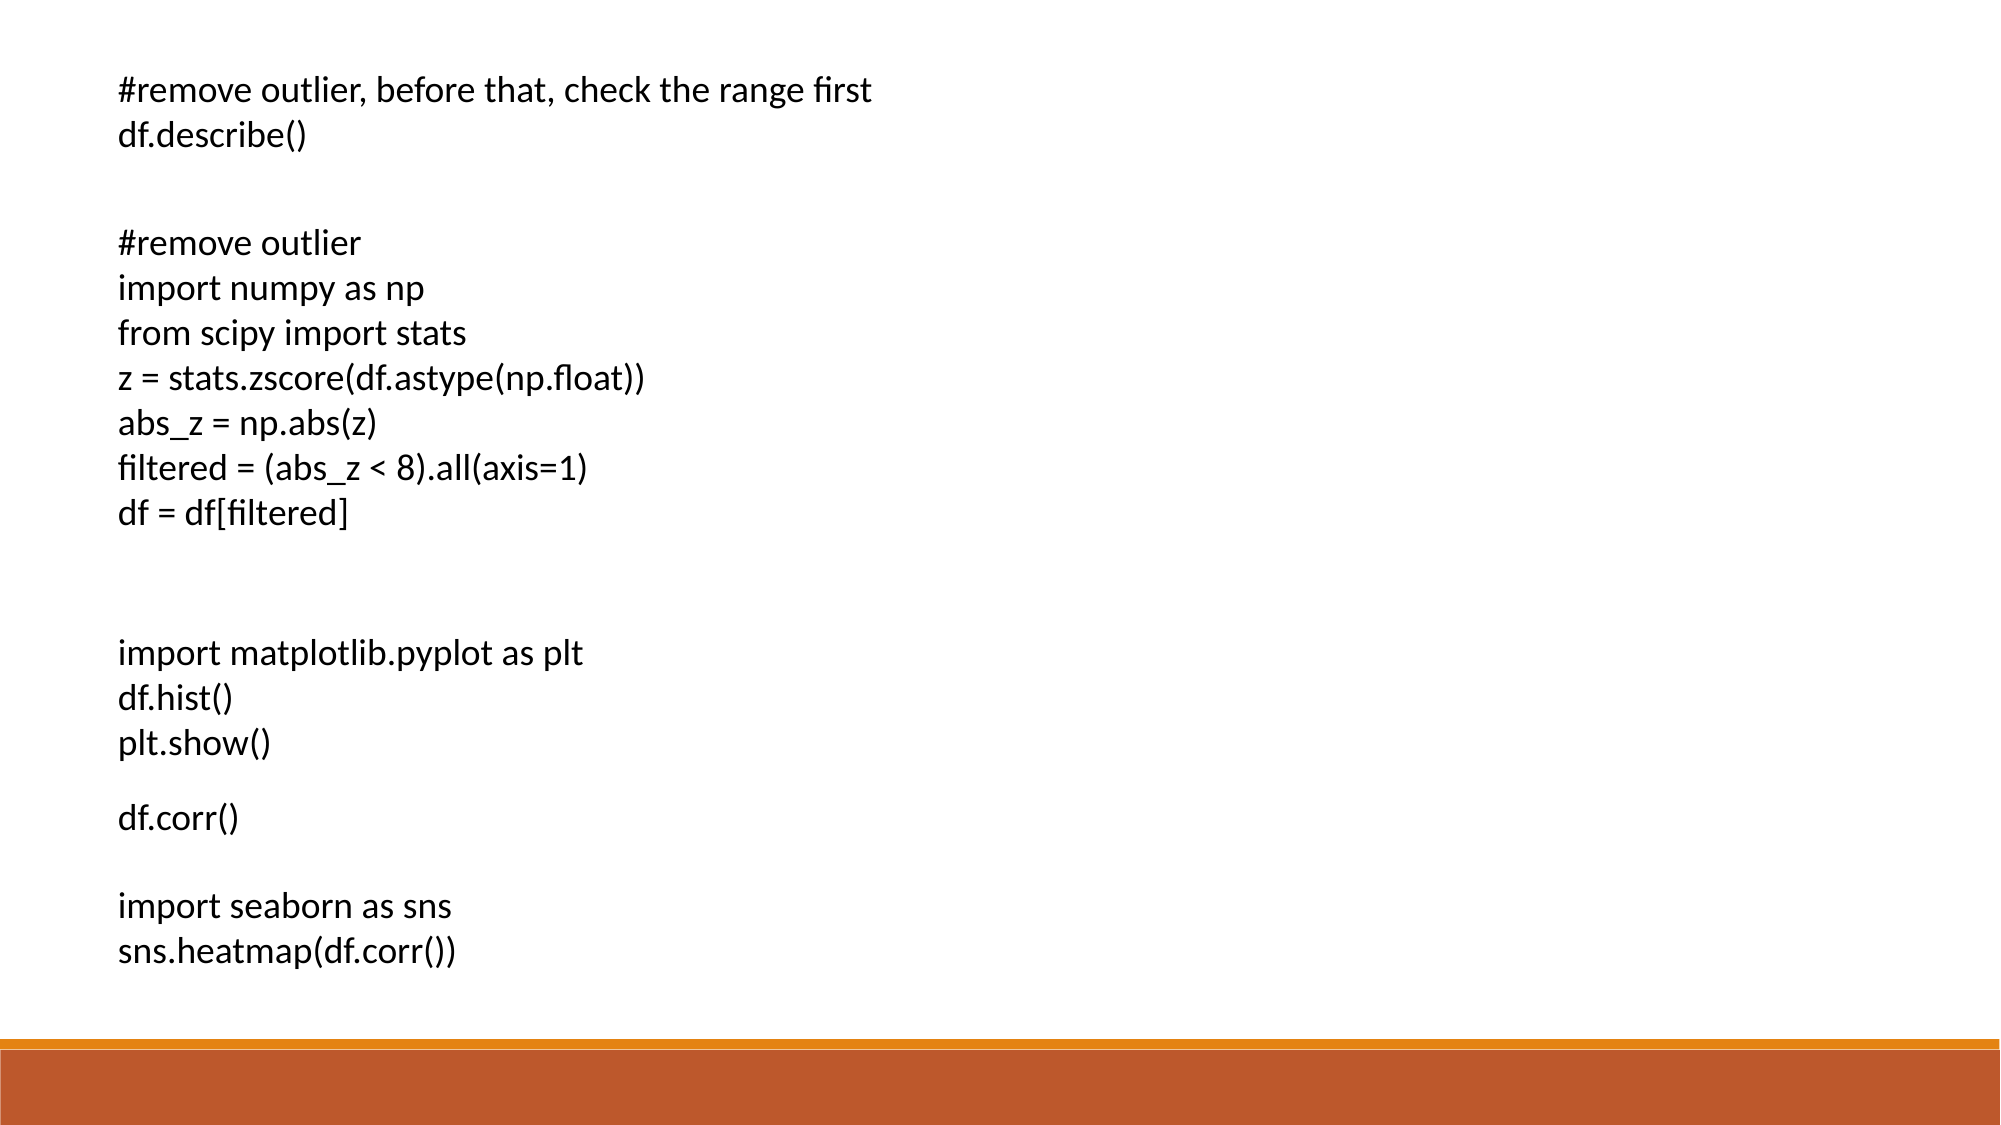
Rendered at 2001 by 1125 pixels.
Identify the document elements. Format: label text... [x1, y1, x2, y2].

text_box import matplotlib.pyplot as plt df.hist() plt.show() [103, 620, 1104, 771]
text_box import seaborn as sns sns.heatmap(df.corr()) [103, 873, 1104, 979]
text_box df.corr() [103, 785, 1104, 845]
text_box #remove outlier, before that, check the range first df.describe() [103, 57, 1104, 162]
text_box #remove outlier import numpy as np from scipy import stats z = stats.zscore(df.astype(np.float)) abs_z = np.abs(z) filtered = (abs_z < 8).all(axis=1) df = df[filtered] [103, 210, 1380, 541]
